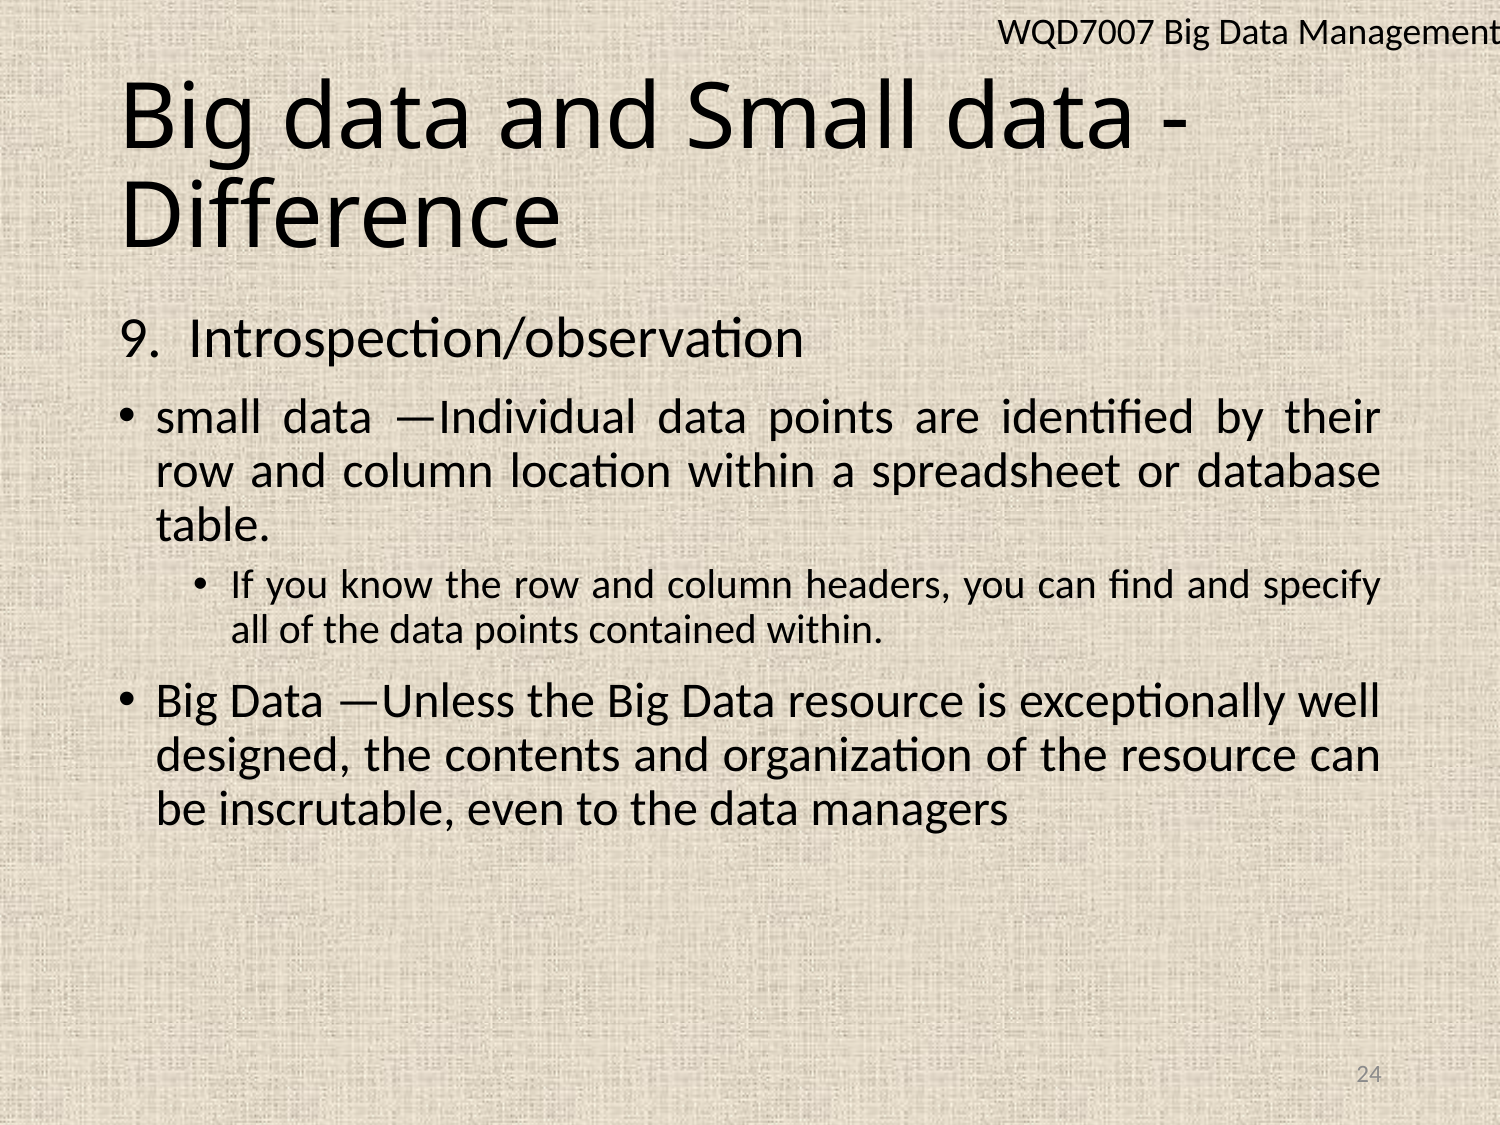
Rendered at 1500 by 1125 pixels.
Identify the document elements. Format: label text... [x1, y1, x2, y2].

list 9. Introspection/observation small data —Individual data points are identified by their row and column location within a spreadsheet or database table. If you know the row and column headers, you can find and specify all of the data points contained within. Big Data —Unless the Big Data resource is exceptionally well designed, the contents and organization of the resource can be inscrutable, even to the data managers [103, 299, 1397, 1014]
text_box WQD7007 Big Data Management [982, 0, 1500, 60]
slide_number 24 [1059, 1042, 1397, 1103]
title Big data and Small data - Difference [103, 59, 1445, 278]
